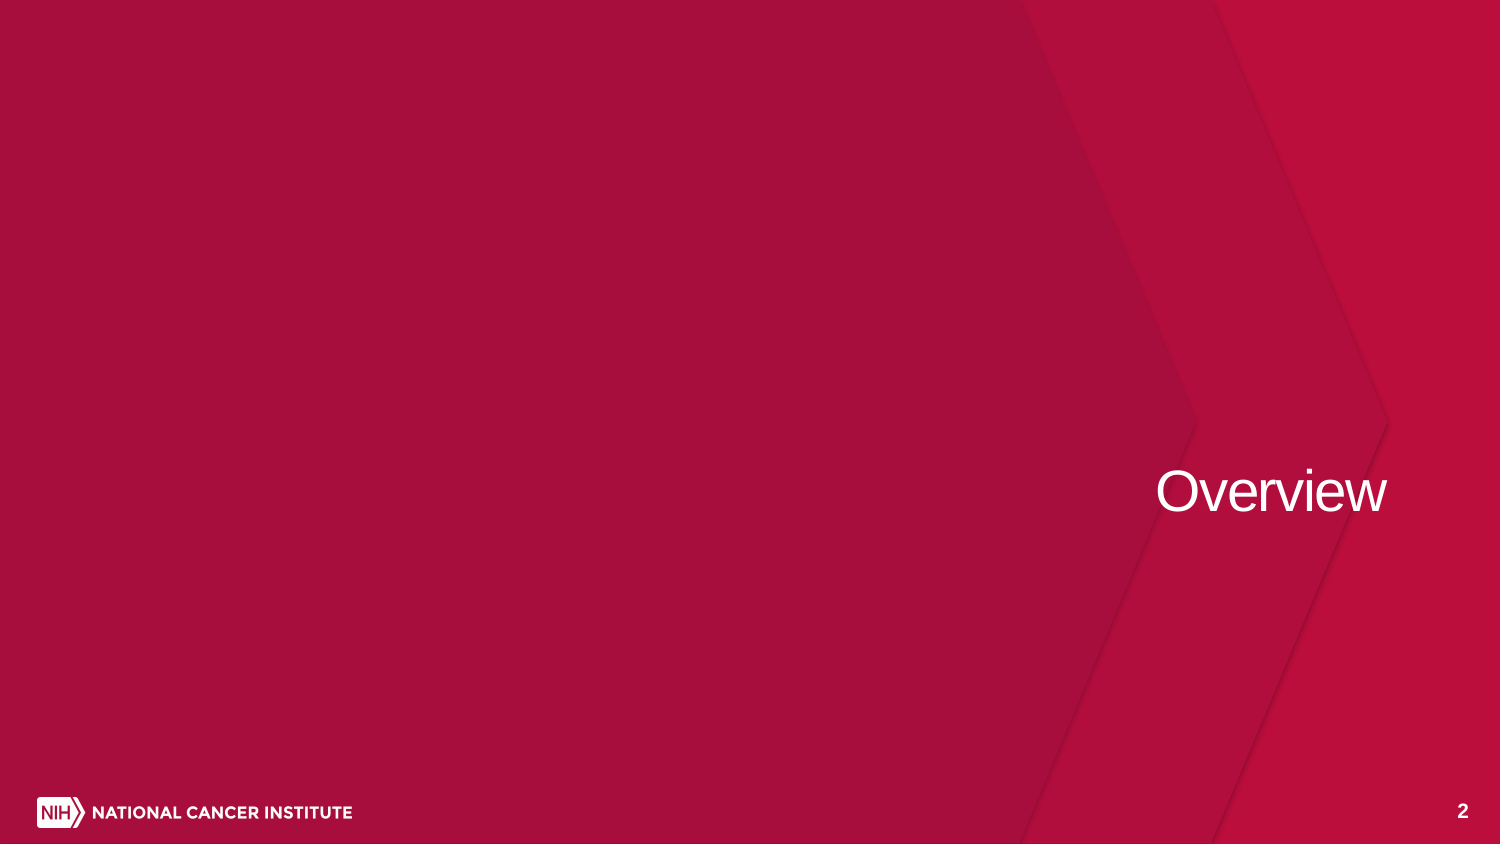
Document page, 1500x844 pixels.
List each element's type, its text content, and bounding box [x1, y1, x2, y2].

title Overview [562, 298, 1388, 524]
picture [37, 797, 352, 828]
